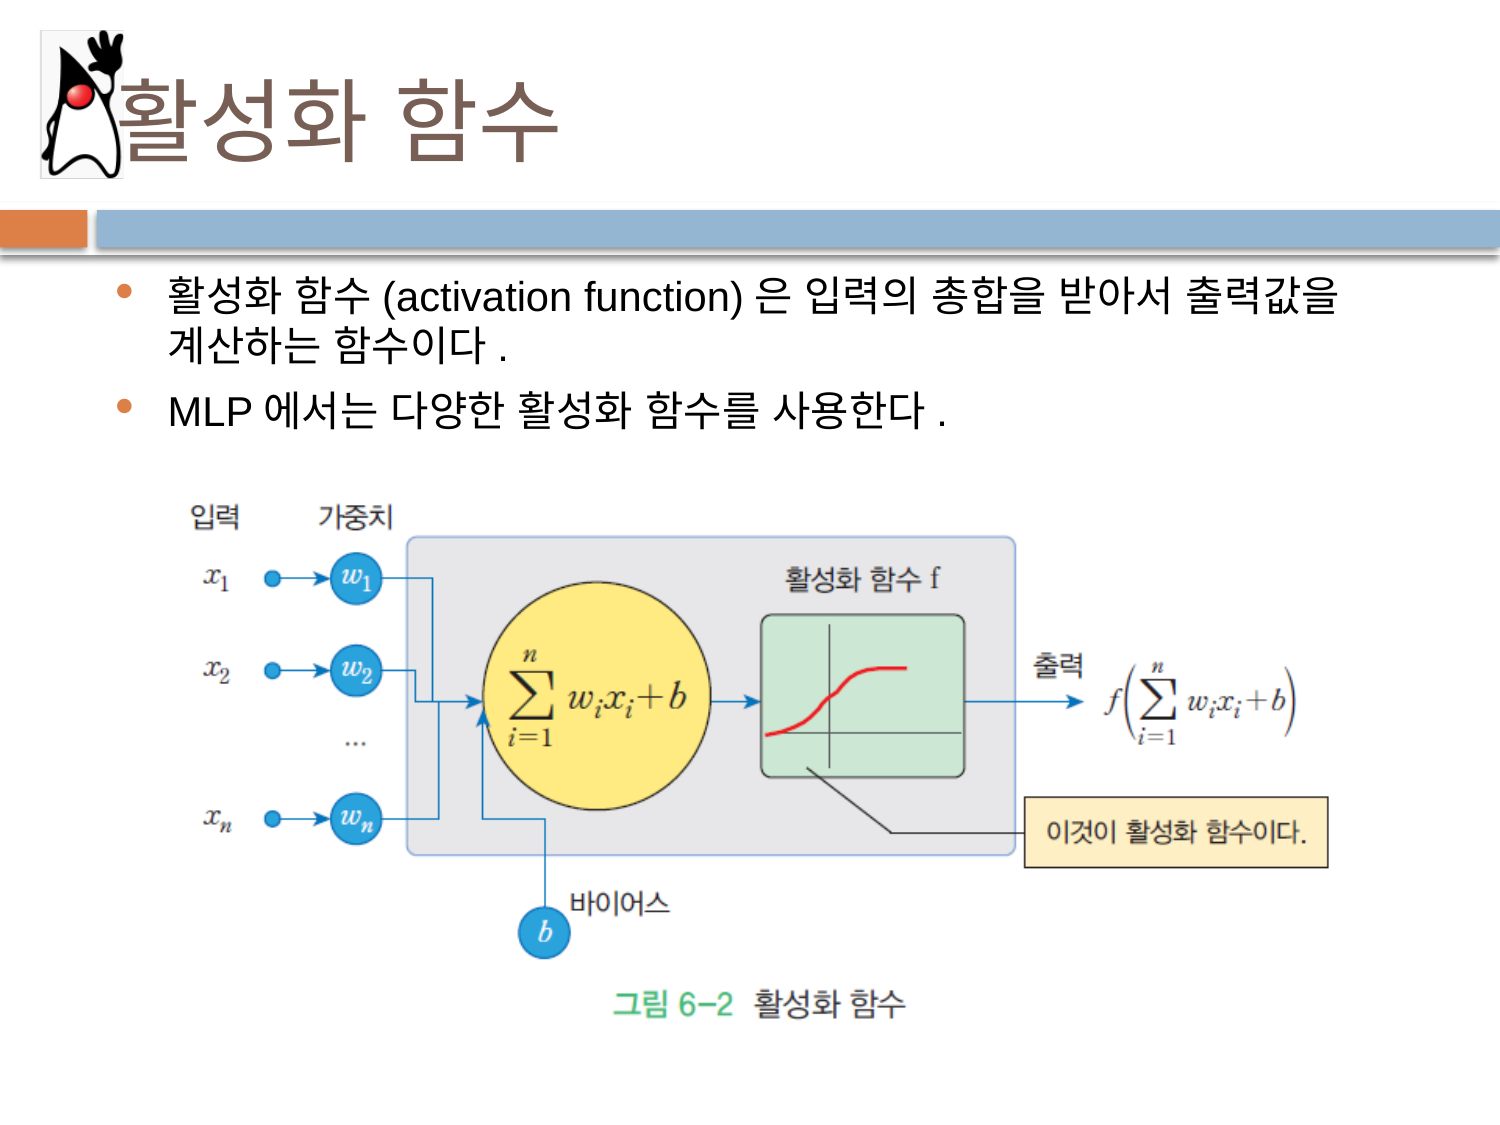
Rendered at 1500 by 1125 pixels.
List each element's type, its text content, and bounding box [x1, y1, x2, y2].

picture [156, 479, 1344, 1037]
list 활성화 함수(activation function)은 입력의 총합을 받아서 출력값을 계산하는 함수이다. MLP에서는 다양한 활성화 함수를 사용한다. [100, 262, 1438, 1000]
title 활성화 함수 [100, 37, 1438, 200]
picture [39, 30, 124, 179]
